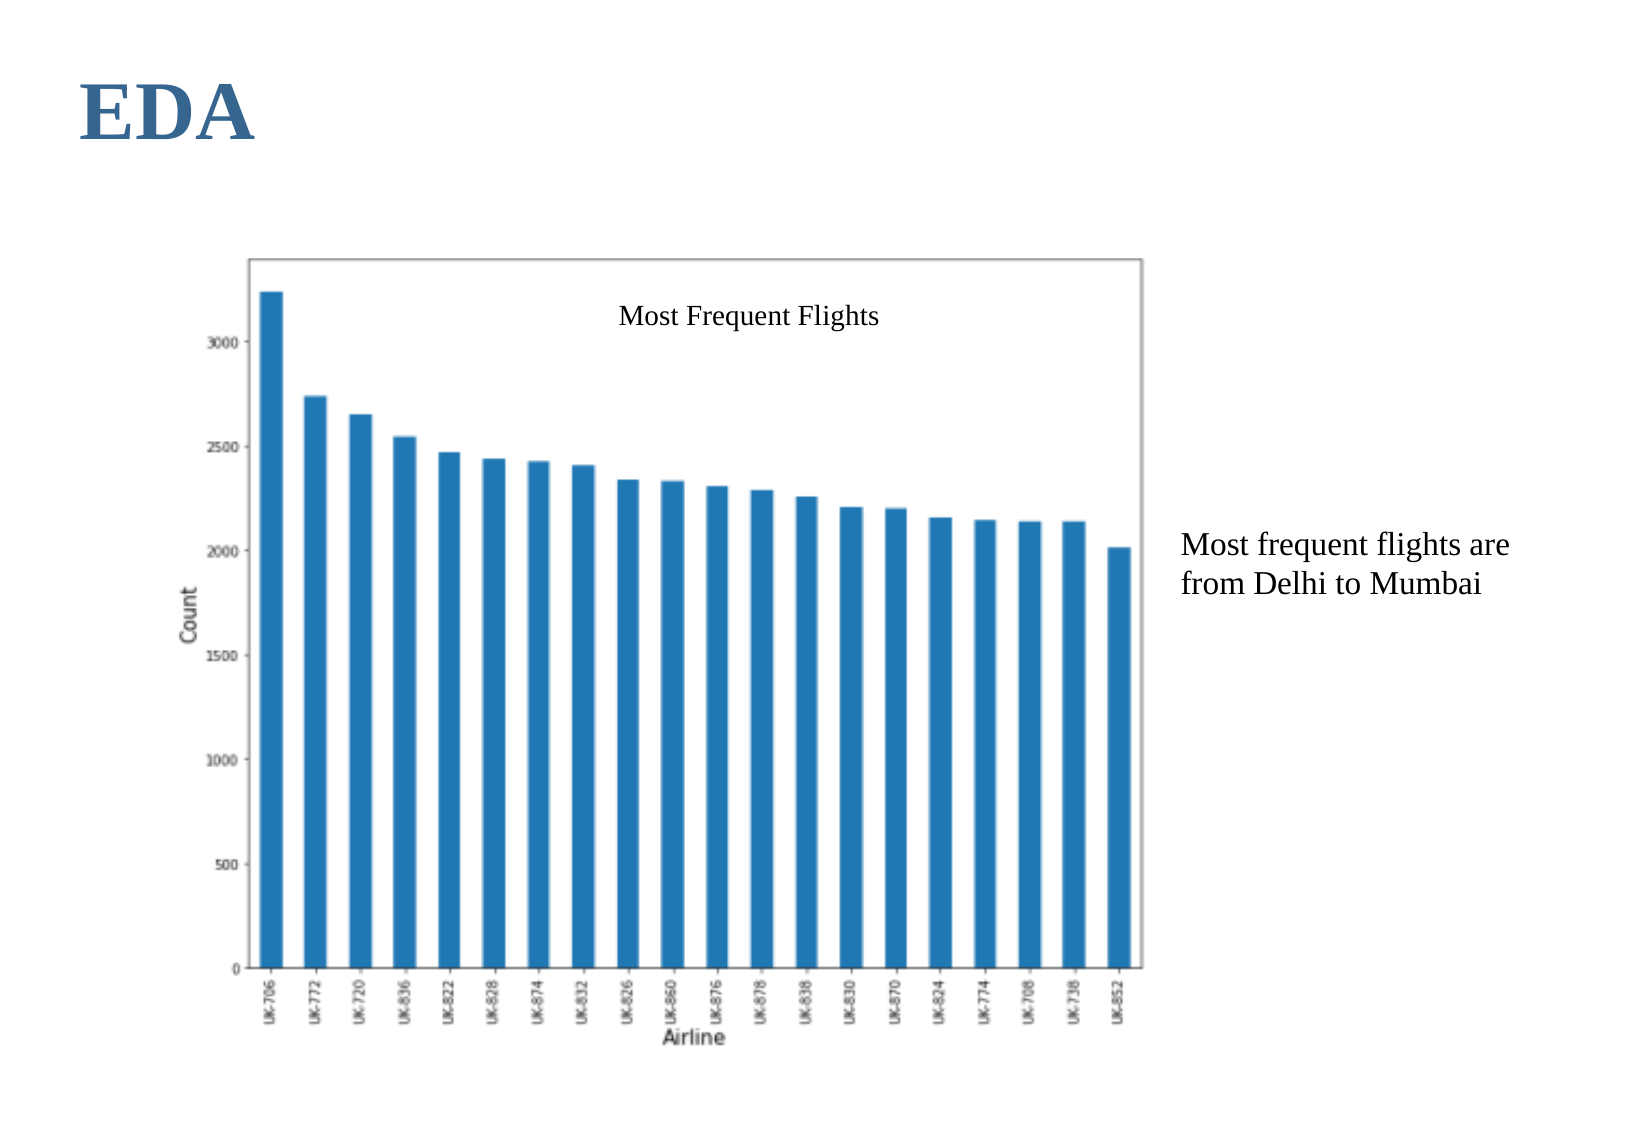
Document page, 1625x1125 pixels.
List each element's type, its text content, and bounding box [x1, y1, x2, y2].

text_box Most frequent flights are from Delhi to Mumbai [1165, 514, 1569, 610]
picture [177, 258, 1149, 1055]
text_box EDA [64, 48, 338, 164]
